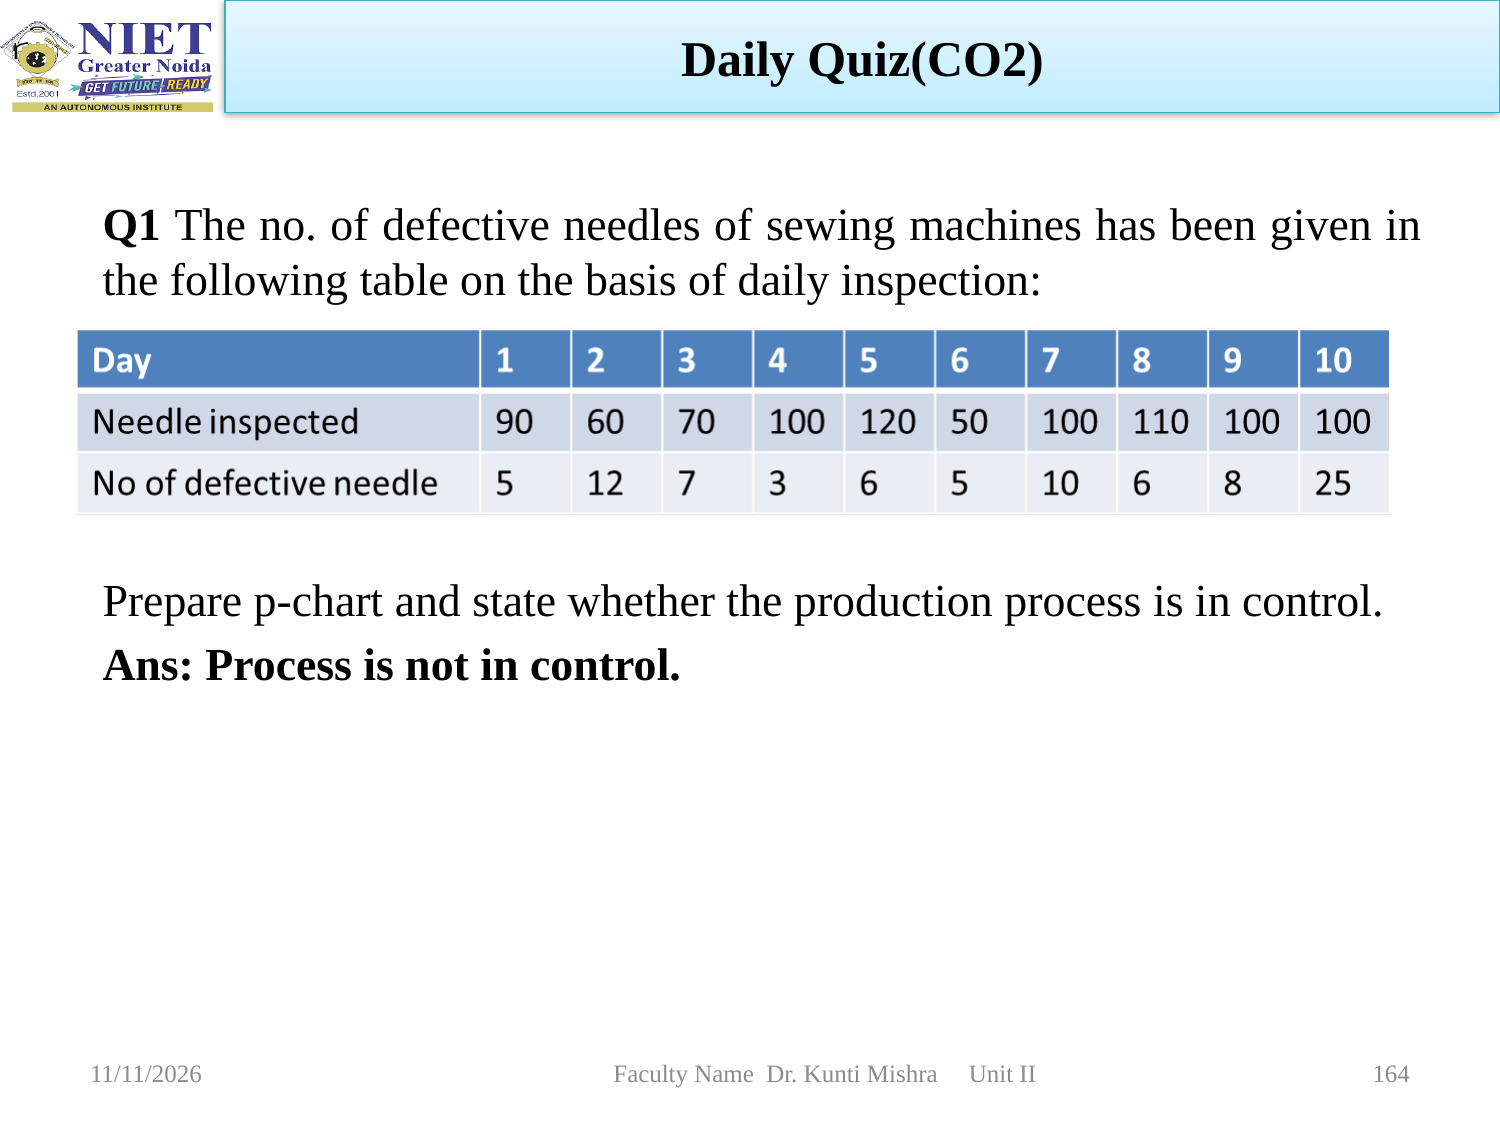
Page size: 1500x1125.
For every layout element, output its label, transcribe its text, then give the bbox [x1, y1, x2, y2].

footer Faculty Name Dr. Kunti Mishra Unit II [412, 1042, 1074, 1103]
list Q1 The no. of defective needles of sewing machines has been given in the following table on the basis of daily inspection: Prepare p-chart and state whether the production process is in control. Ans: Process is not in control. [87, 187, 1438, 930]
picture [0, 21, 213, 112]
text_box Daily Quiz(CO2) [224, 0, 1500, 113]
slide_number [75, 1042, 412, 1103]
slide_number 164 [1074, 1042, 1425, 1103]
picture [75, 324, 1390, 529]
